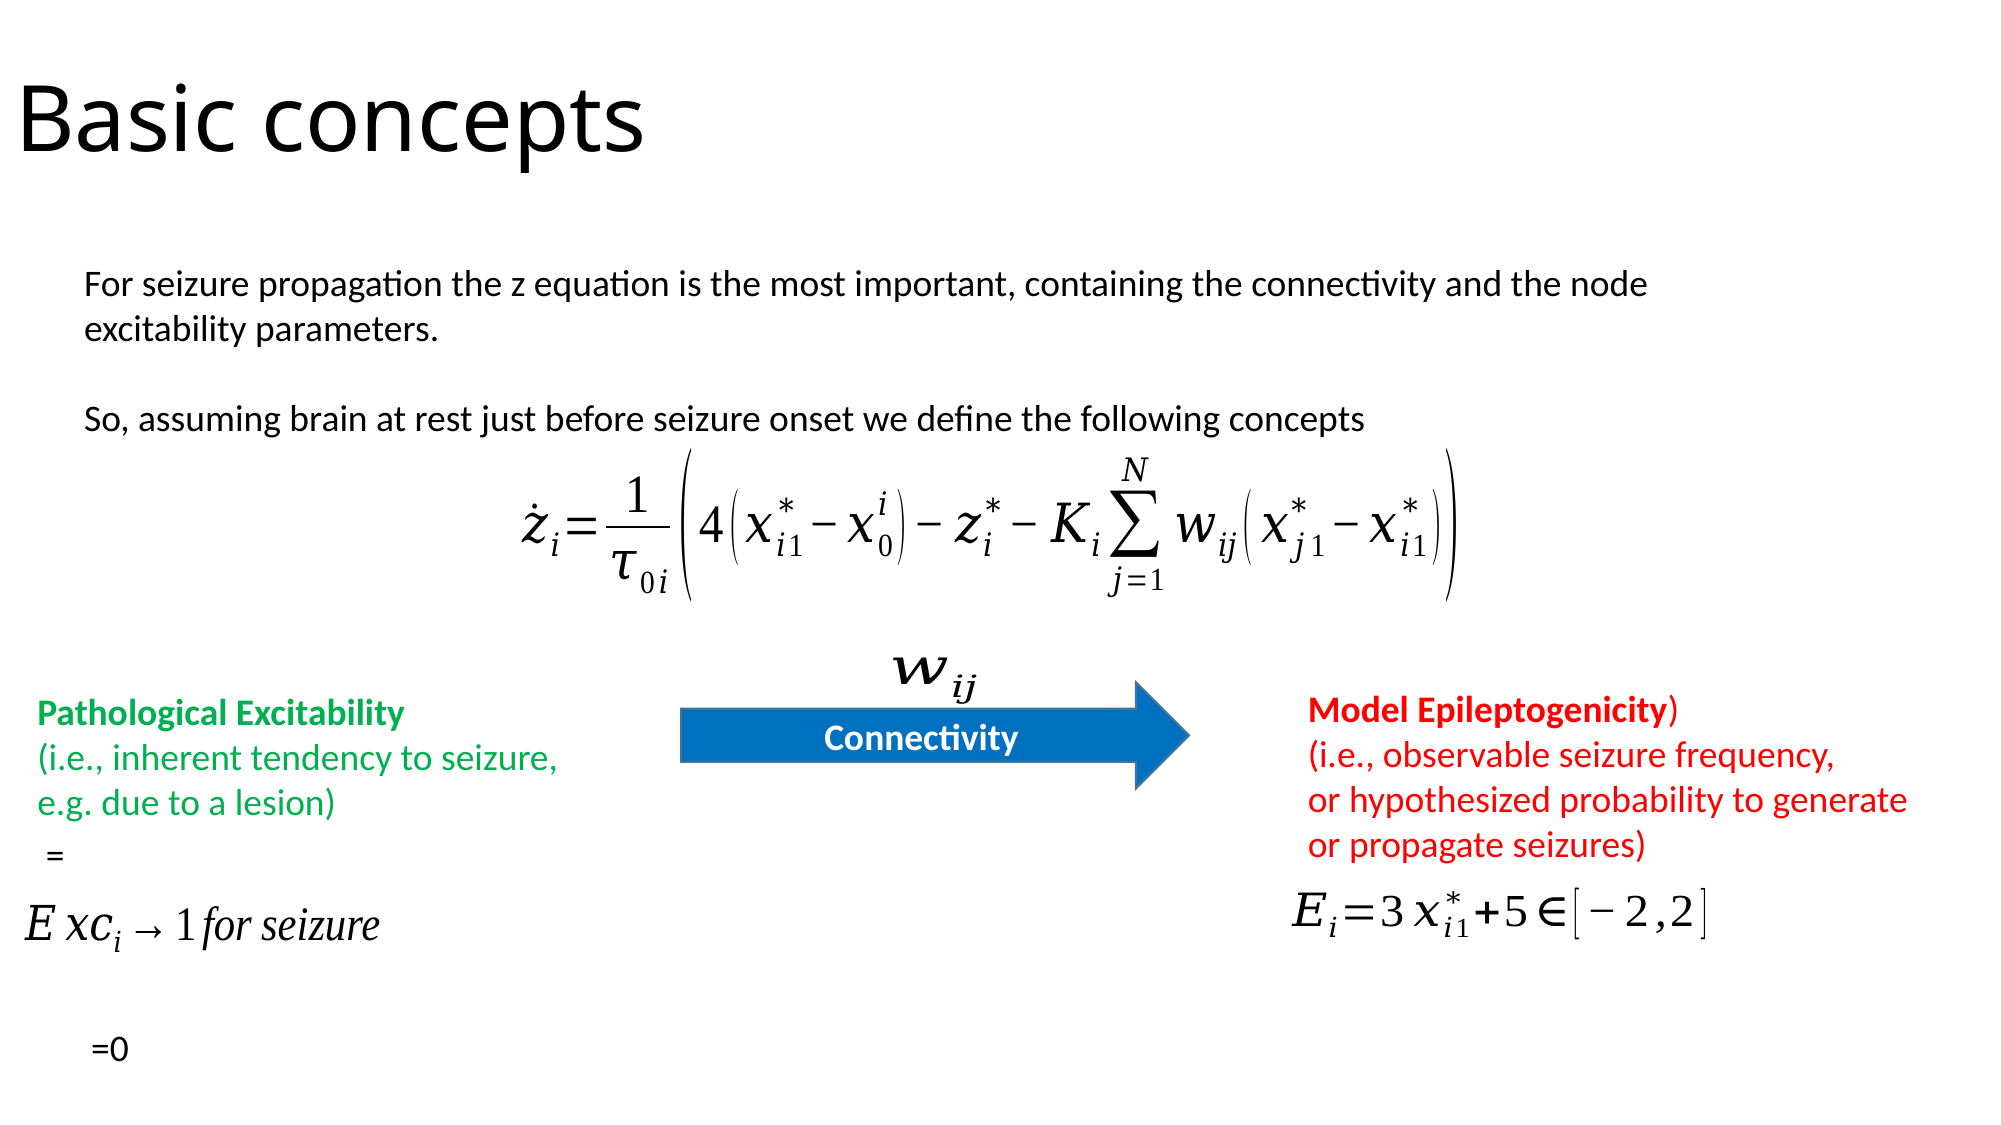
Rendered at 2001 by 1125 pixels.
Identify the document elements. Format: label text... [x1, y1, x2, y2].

text_box Connectivity [680, 679, 1191, 791]
title Basic concepts [0, 12, 1952, 231]
text_box For seizure propagation the z equation is the most important, containing the connectivity and the node excitability parameters. So, assuming brain at rest just before seizure onset we define the following concepts [69, 251, 1801, 446]
